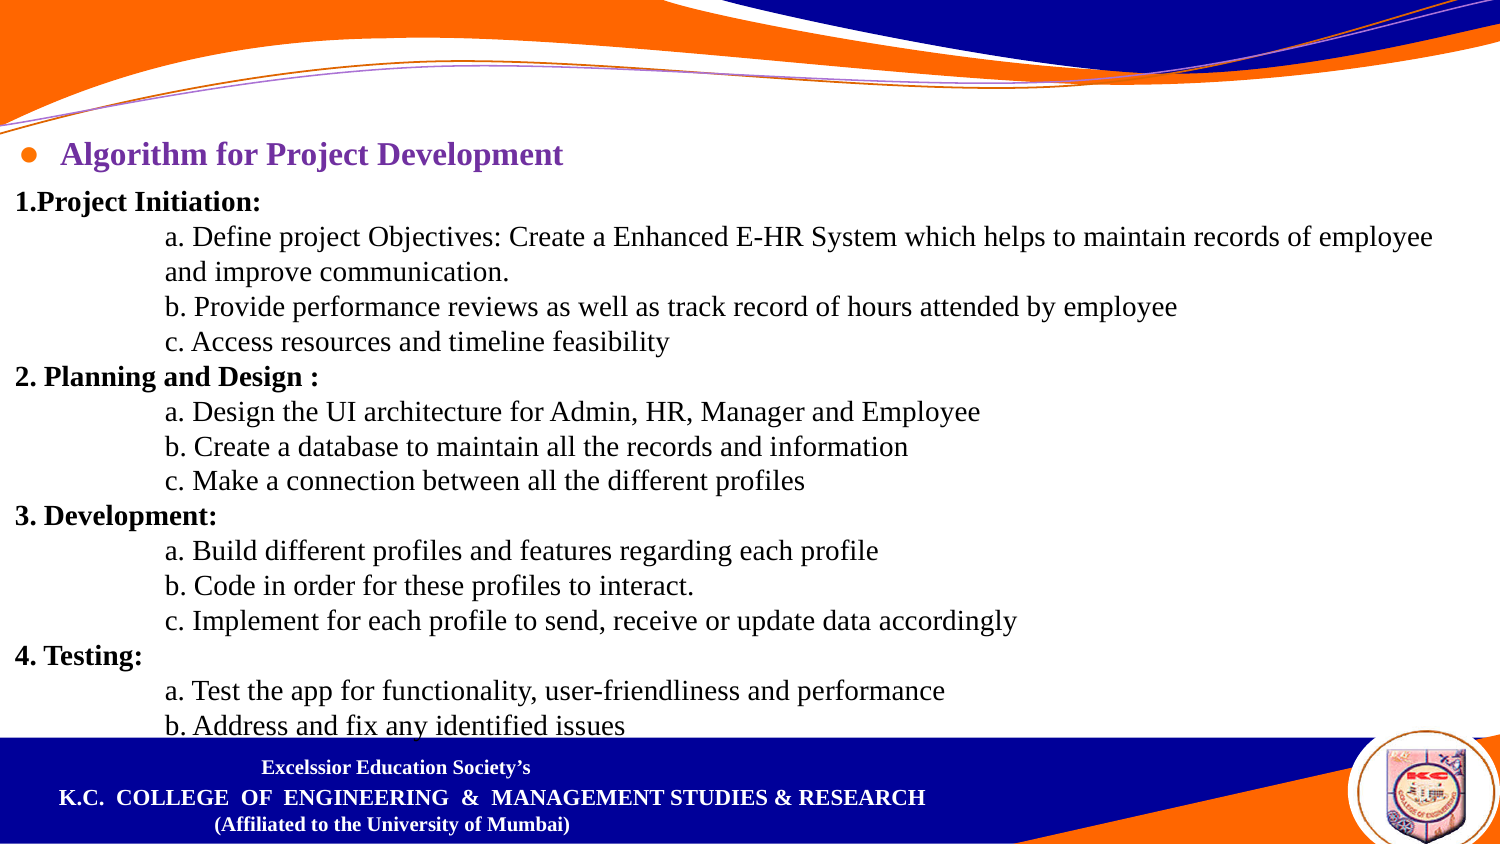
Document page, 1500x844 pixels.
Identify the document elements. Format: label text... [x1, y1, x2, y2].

picture [1347, 784, 1500, 844]
list Algorithm for Project Development [0, 124, 1350, 174]
text_box 1.Project Initiation: a. Define project Objectives: Create a Enhanced E-HR System which helps to maintain records of employee and improve communication. b. Provide performance reviews as well as track record of hours attended by employee c. Access resources and timeline feasibility 2. Planning and Design : a. Design the UI architecture for Admin, HR, Manager and Employee b. Create a database to maintain all the records and information c. Make a connection between all the different profiles 3. Development: a. Build different profiles and features regarding each profile b. Code in order for these profiles to interact. c. Implement for each profile to send, receive or update data accordingly 4. Testing: a. Test the app for functionality, user-friendliness and performance b. Address and fix any identified issues [0, 174, 1500, 784]
